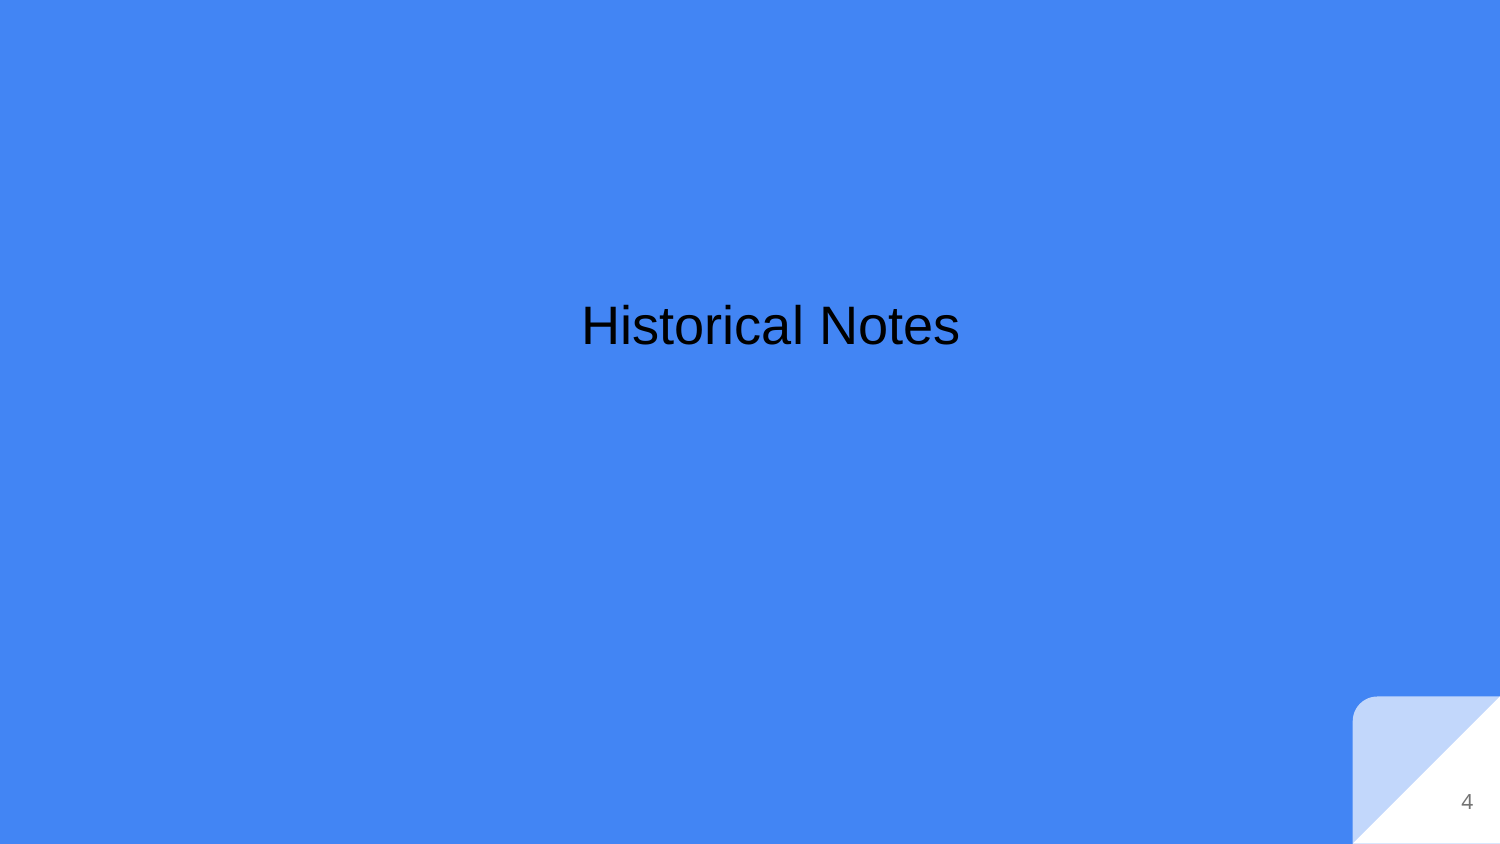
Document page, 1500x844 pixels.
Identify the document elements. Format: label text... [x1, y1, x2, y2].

text_box Historical Notes [198, 275, 1344, 371]
slide_number ‹#› [1398, 770, 1489, 835]
